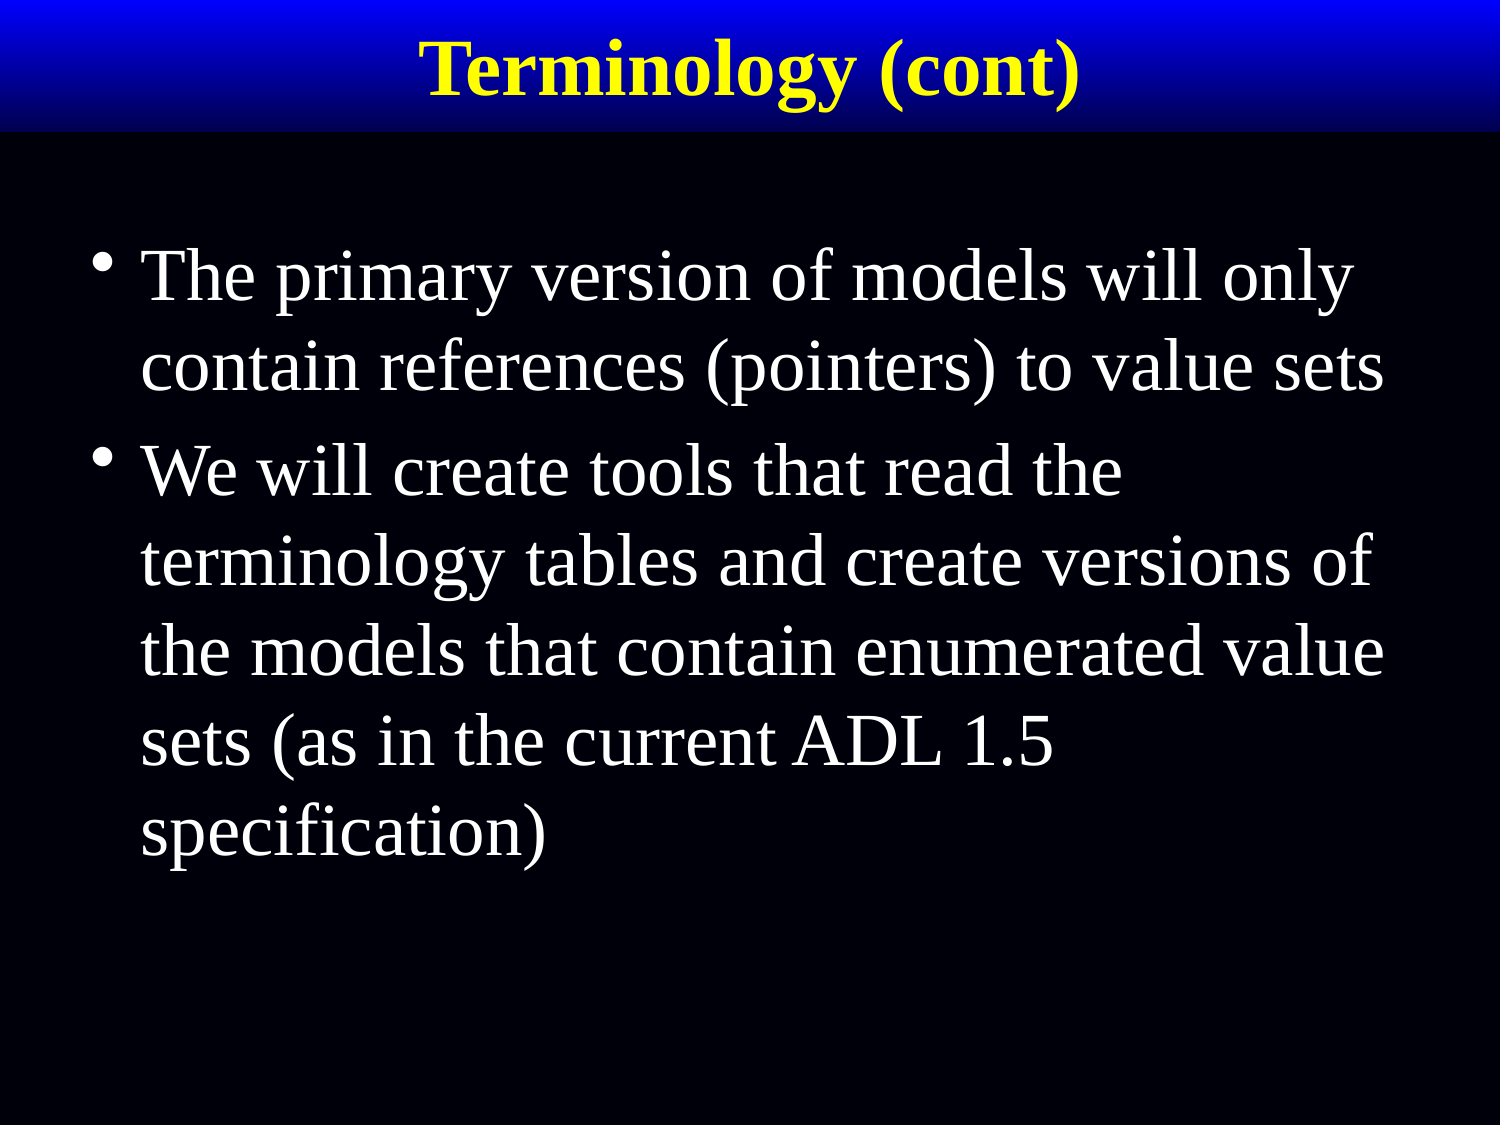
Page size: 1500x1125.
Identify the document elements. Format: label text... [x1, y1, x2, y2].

title Terminology (cont) [75, 7, 1425, 195]
list The primary version of models will only contain references (pointers) to value sets We will create tools that read the terminology tables and create versions of the models that contain enumerated value sets (as in the current ADL 1.5 specification) [75, 217, 1425, 961]
